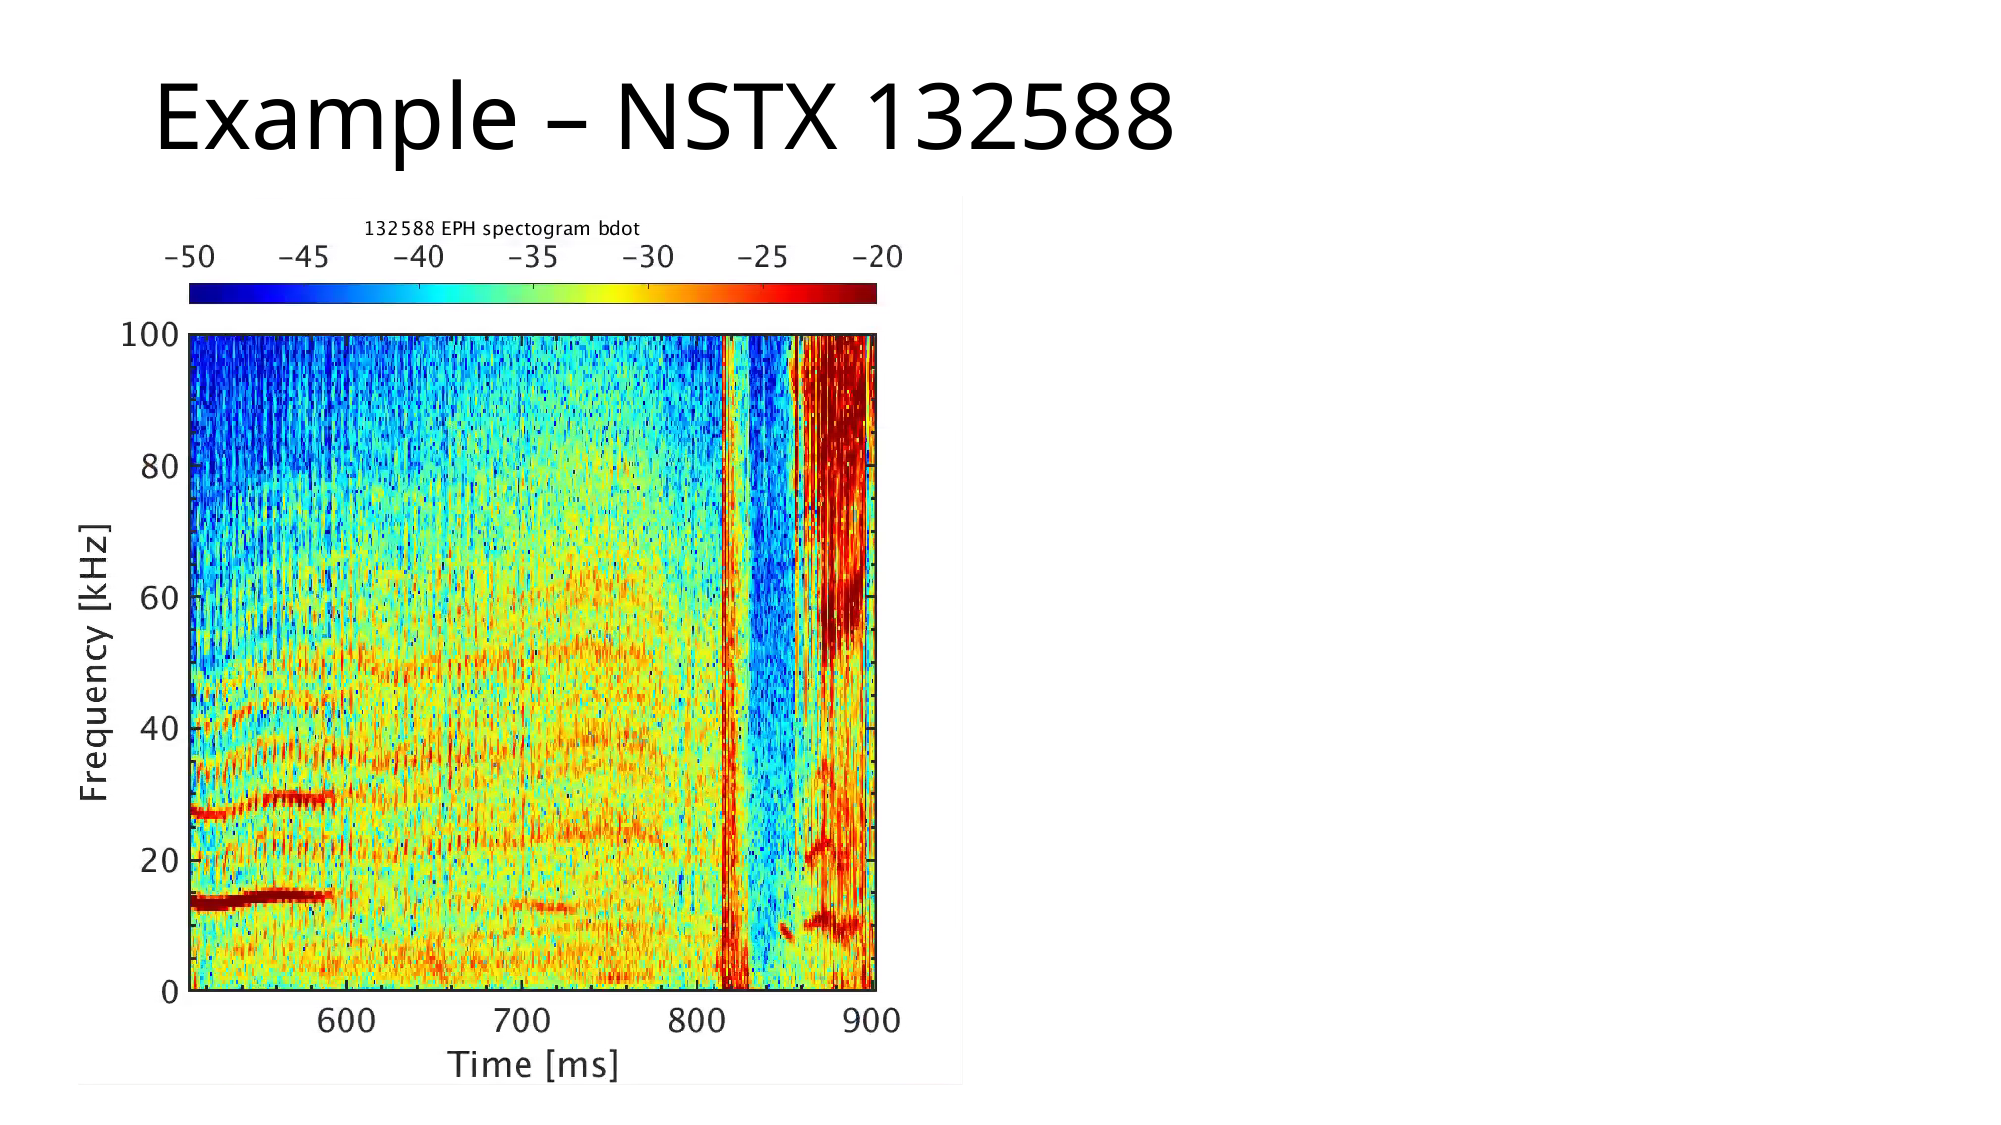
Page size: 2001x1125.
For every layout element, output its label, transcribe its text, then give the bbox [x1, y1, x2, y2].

picture [78, 196, 963, 1085]
title Example – NSTX 132588 [137, 11, 1863, 229]
